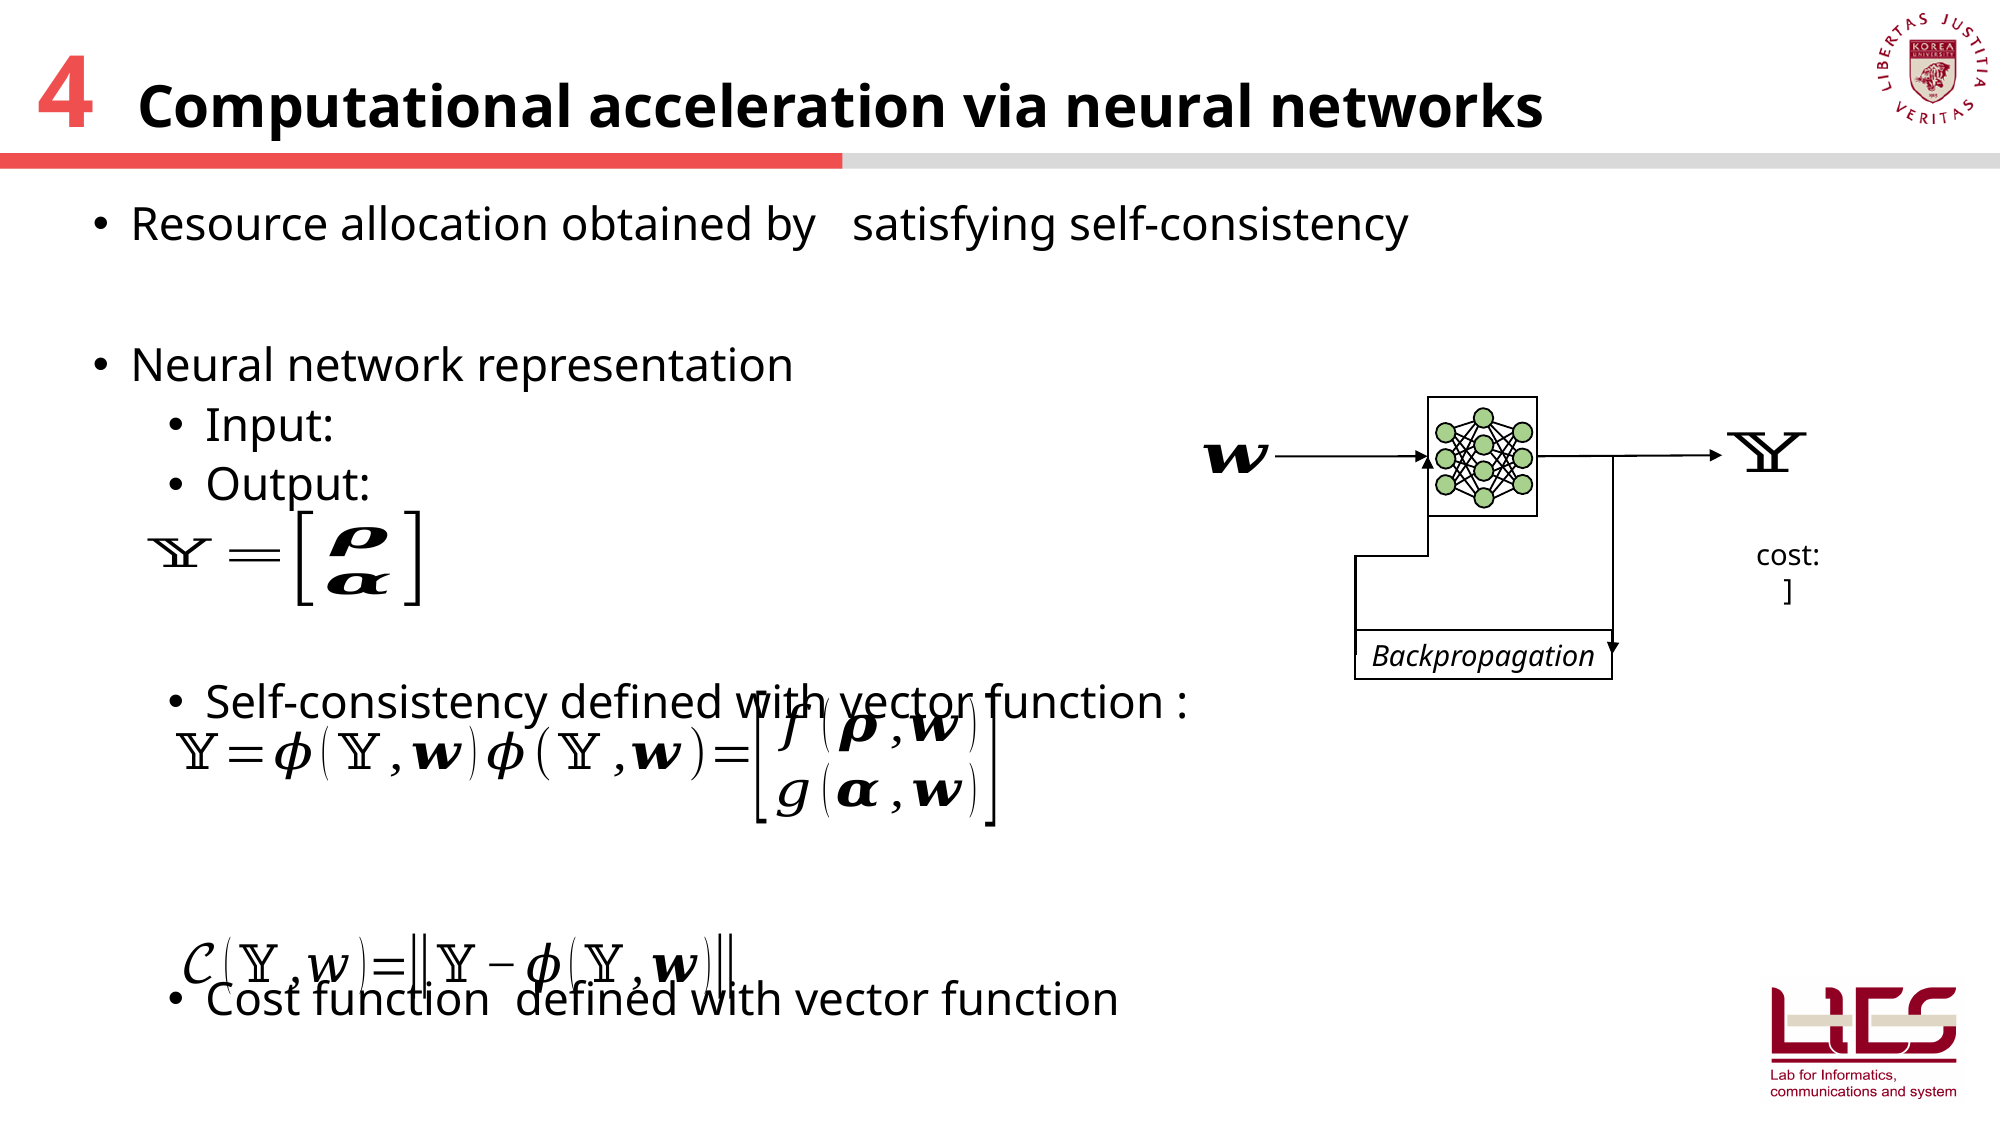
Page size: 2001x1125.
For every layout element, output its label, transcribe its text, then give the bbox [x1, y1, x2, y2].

text_box [0, 152, 843, 170]
text_box 4 Computational acceleration via neural networks [22, 20, 1823, 156]
text_box [843, 152, 2000, 170]
picture [1877, 13, 1988, 124]
picture [1760, 975, 1965, 1103]
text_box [1201, 396, 1922, 681]
